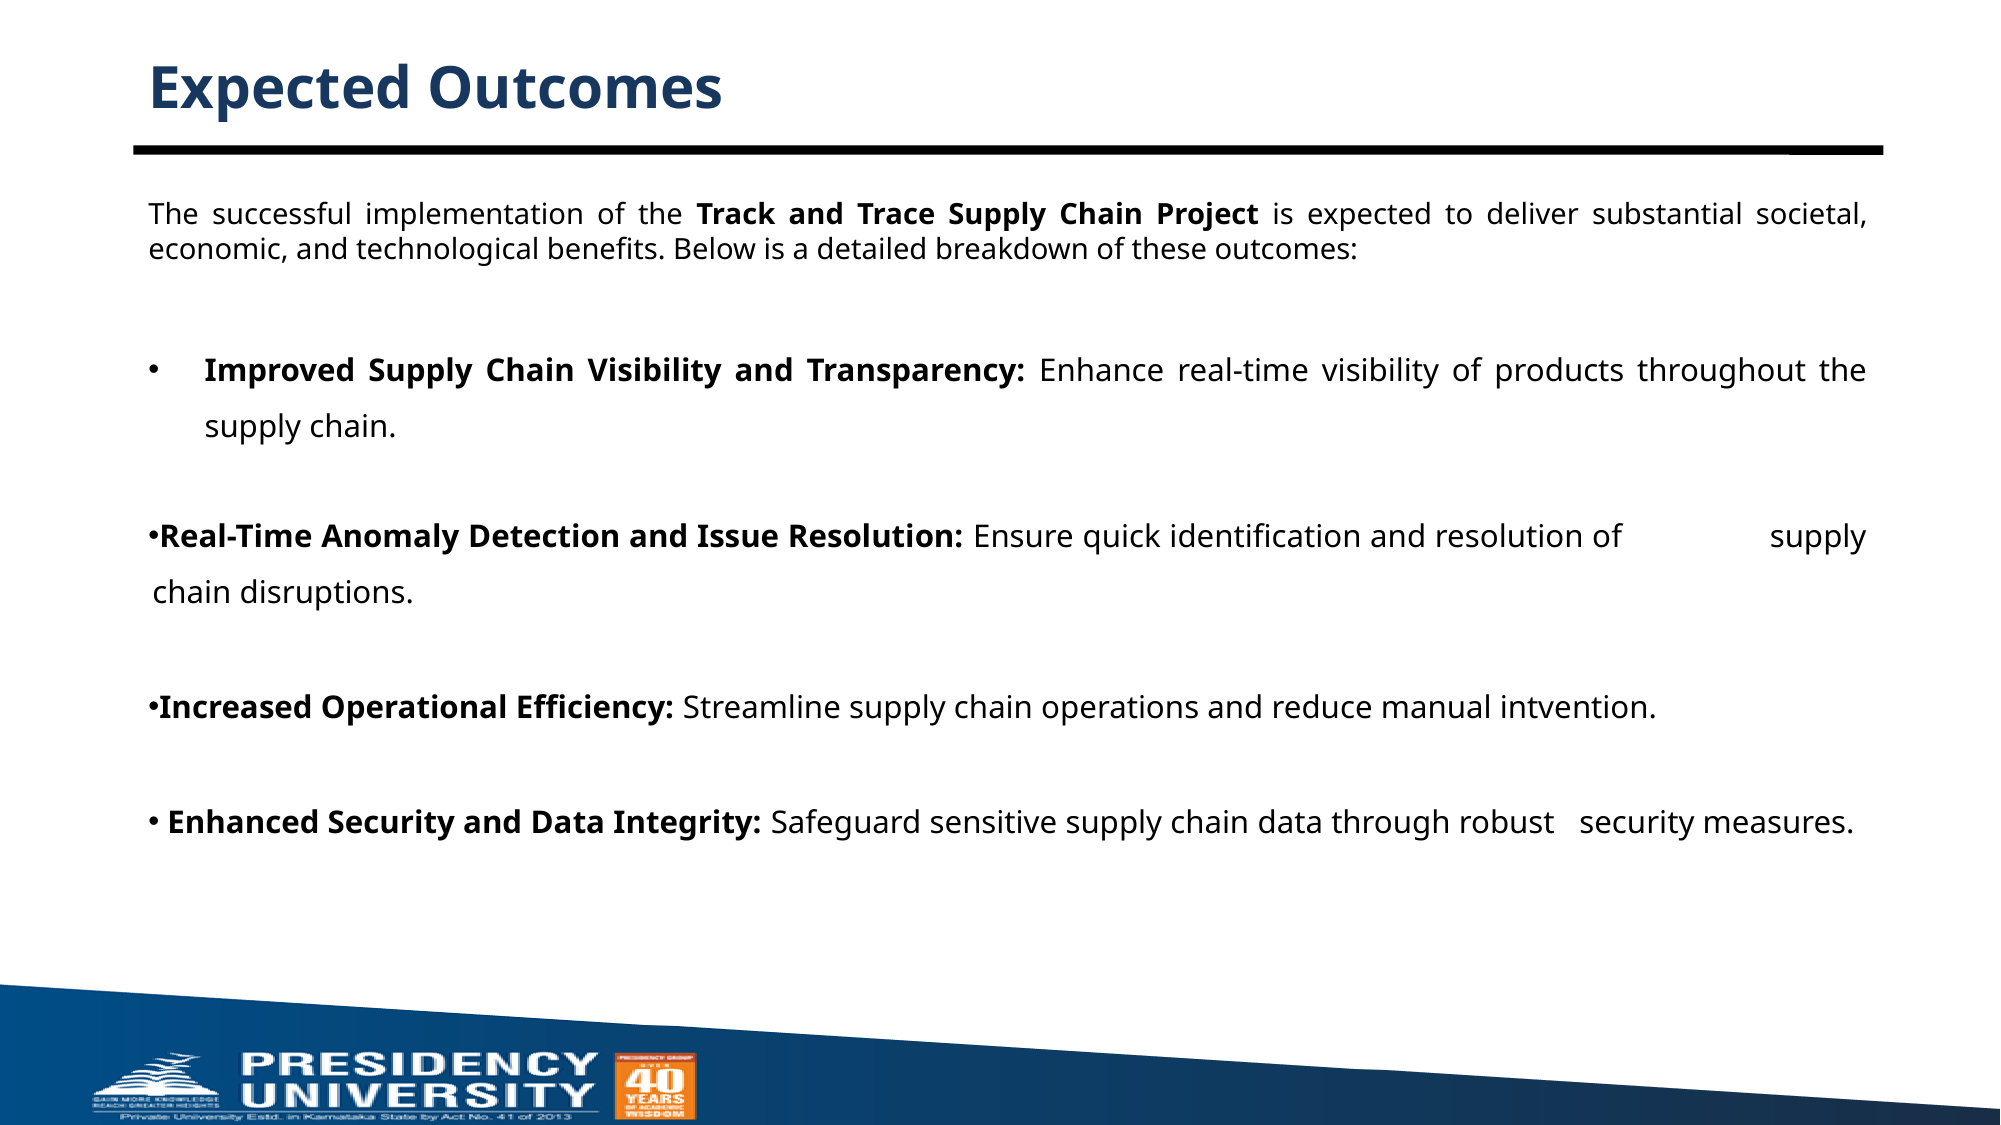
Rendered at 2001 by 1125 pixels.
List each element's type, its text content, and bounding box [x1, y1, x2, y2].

title Expected Outcomes [133, 45, 1884, 125]
picture [0, 982, 2000, 1125]
list The successful implementation of the Track and Trace Supply Chain Project is expected to deliver substantial societal, economic, and technological benefits. Below is a detailed breakdown of these outcomes: Improved Supply Chain Visibility and Transparency: Enhance real-time visibility of products throughout the supply chain. Real-Time Anomaly Detection and Issue Resolution: Ensure quick identification and resolution of supply chain disruptions. Increased Operational Efficiency: Streamline supply chain operations and reduce manual intvention. Enhanced Security and Data Integrity: Safeguard sensitive supply chain data through robust security measures. [133, 187, 1884, 1000]
